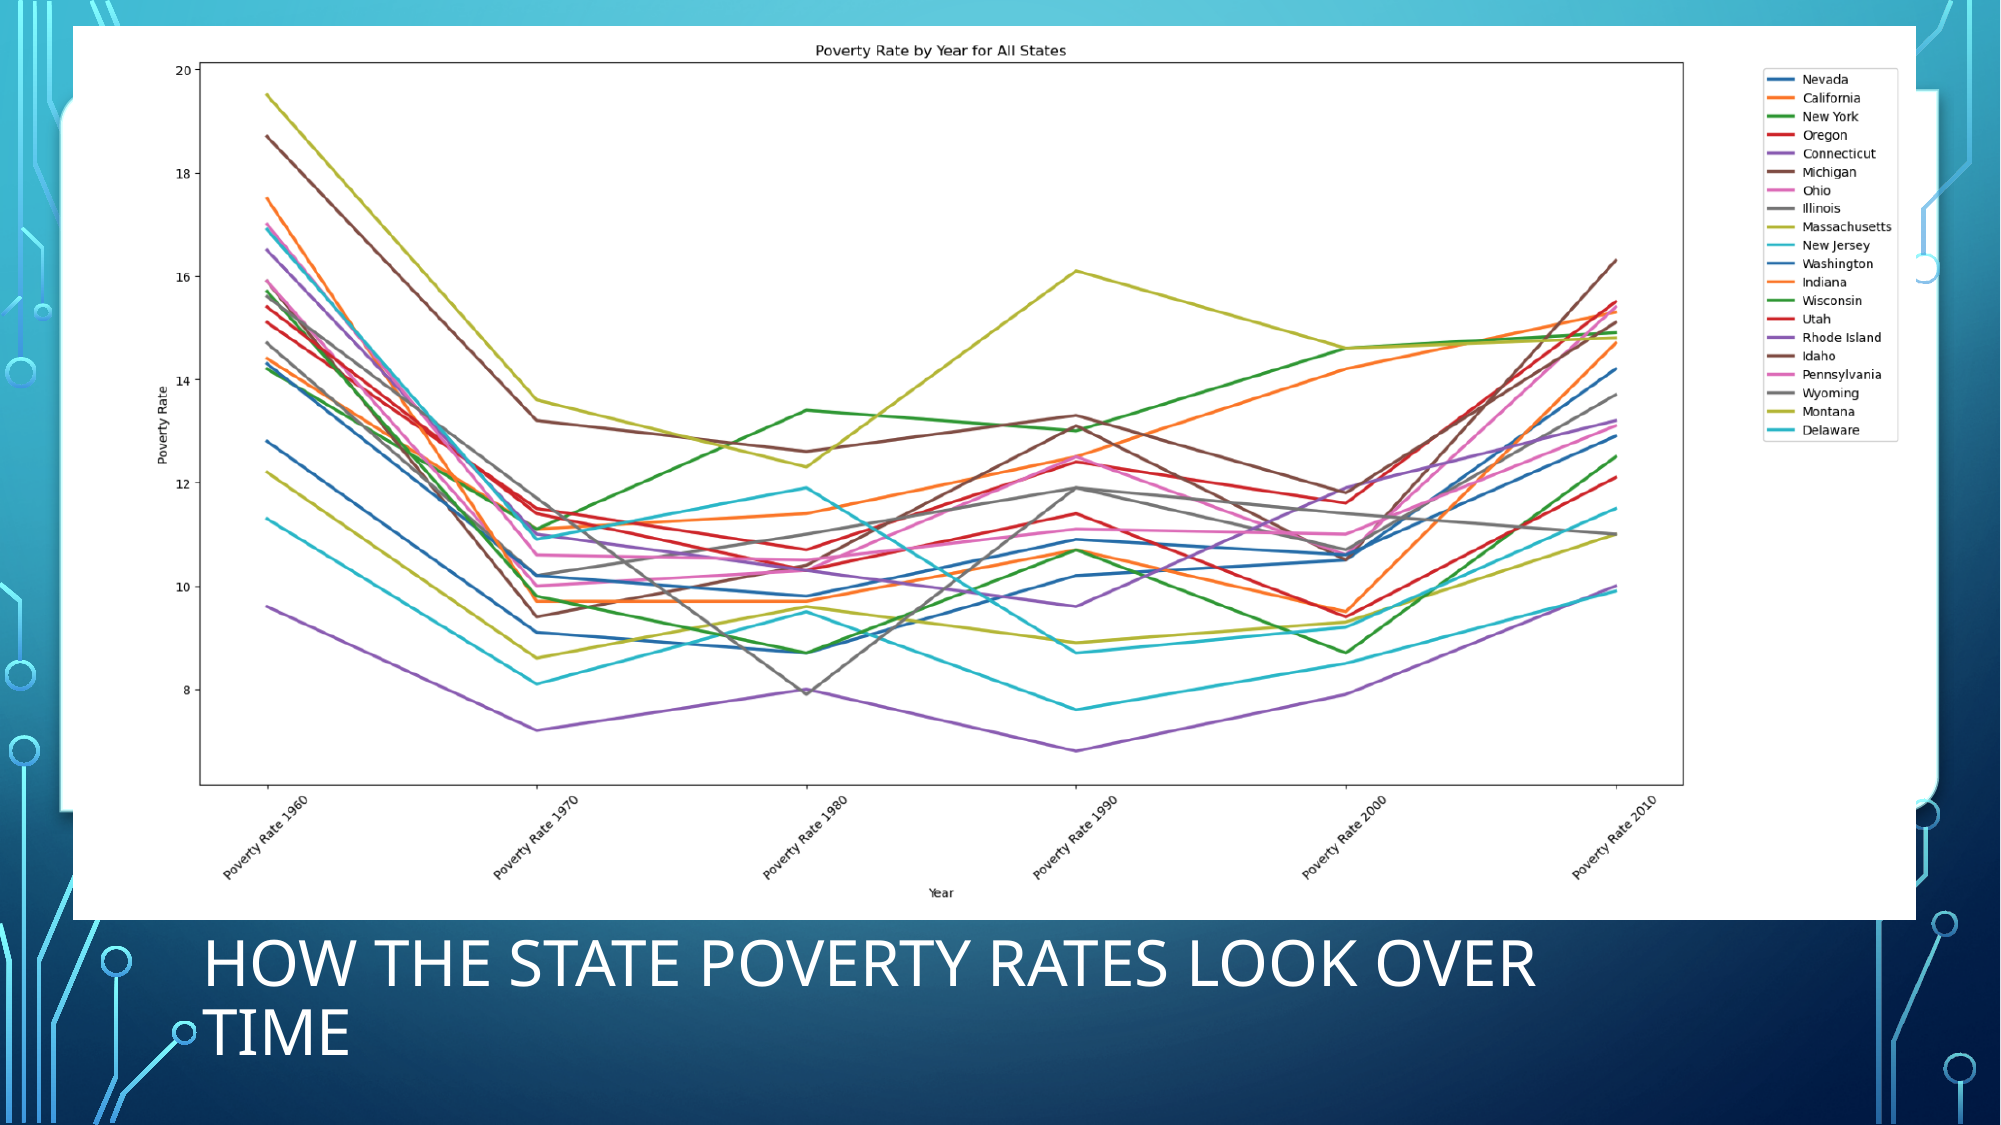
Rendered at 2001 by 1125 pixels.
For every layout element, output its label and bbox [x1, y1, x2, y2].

text_box [199, 0, 2000, 1125]
text_box [1863, 0, 1976, 1124]
text_box [0, 0, 199, 1125]
picture [60, 26, 1916, 920]
